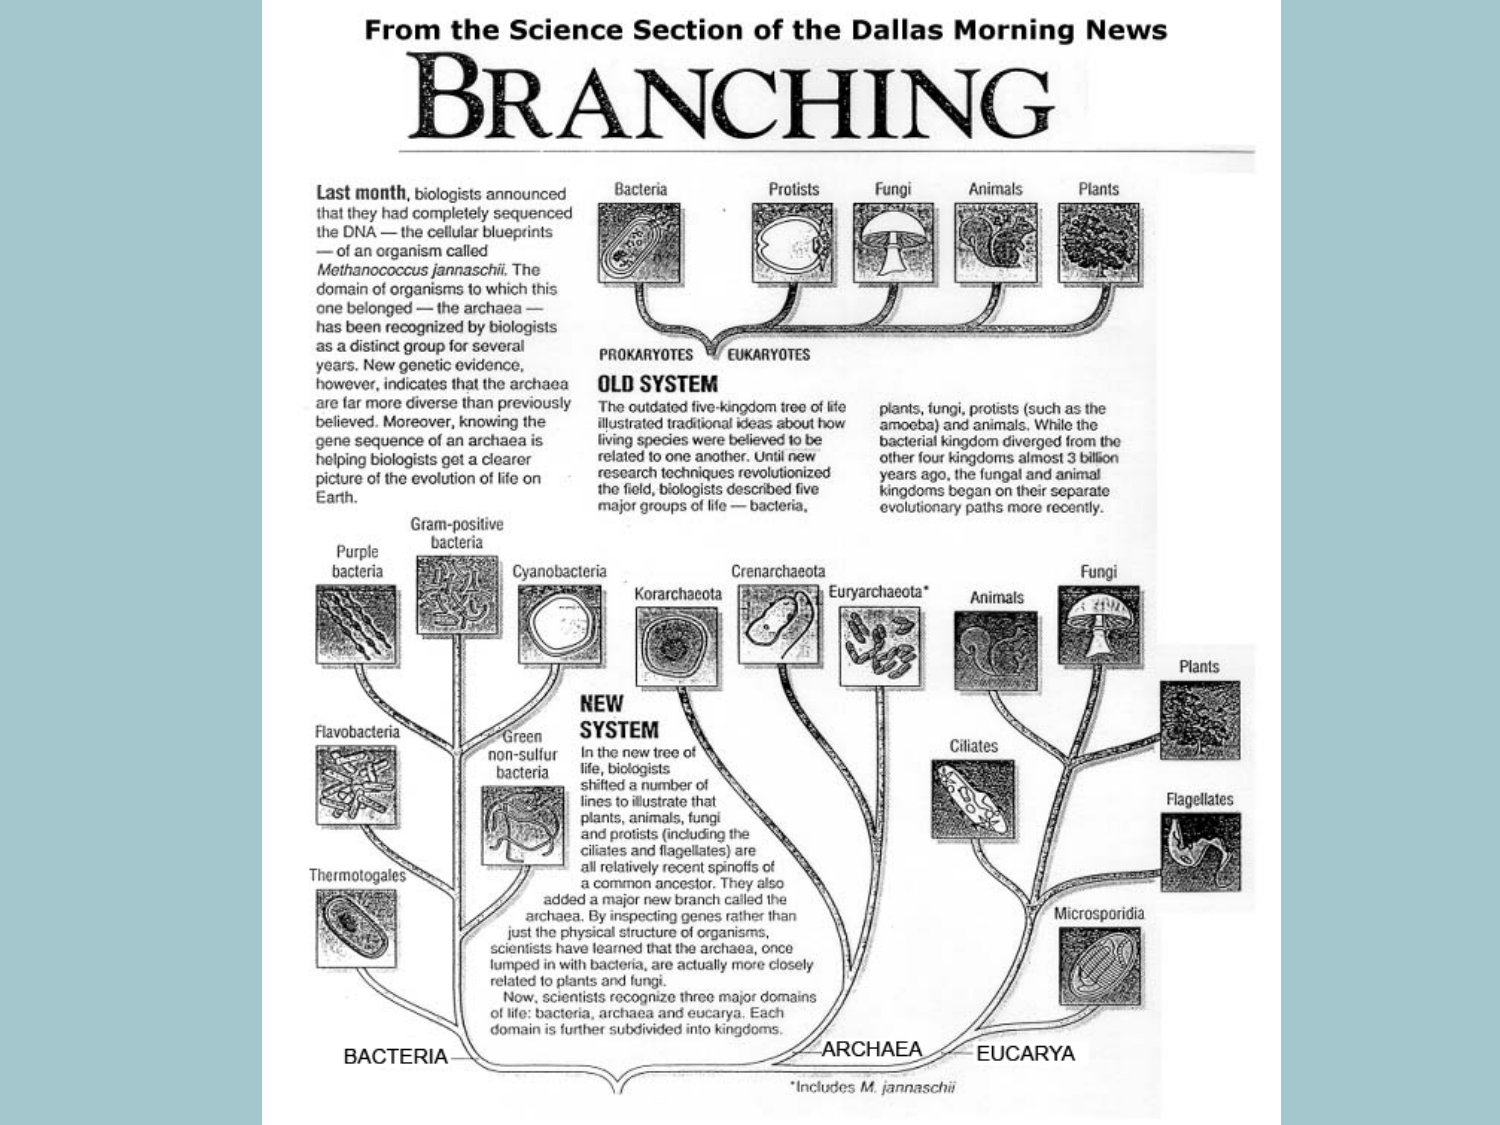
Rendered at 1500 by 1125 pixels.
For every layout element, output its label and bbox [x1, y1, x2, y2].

text_box [262, 0, 1281, 1125]
